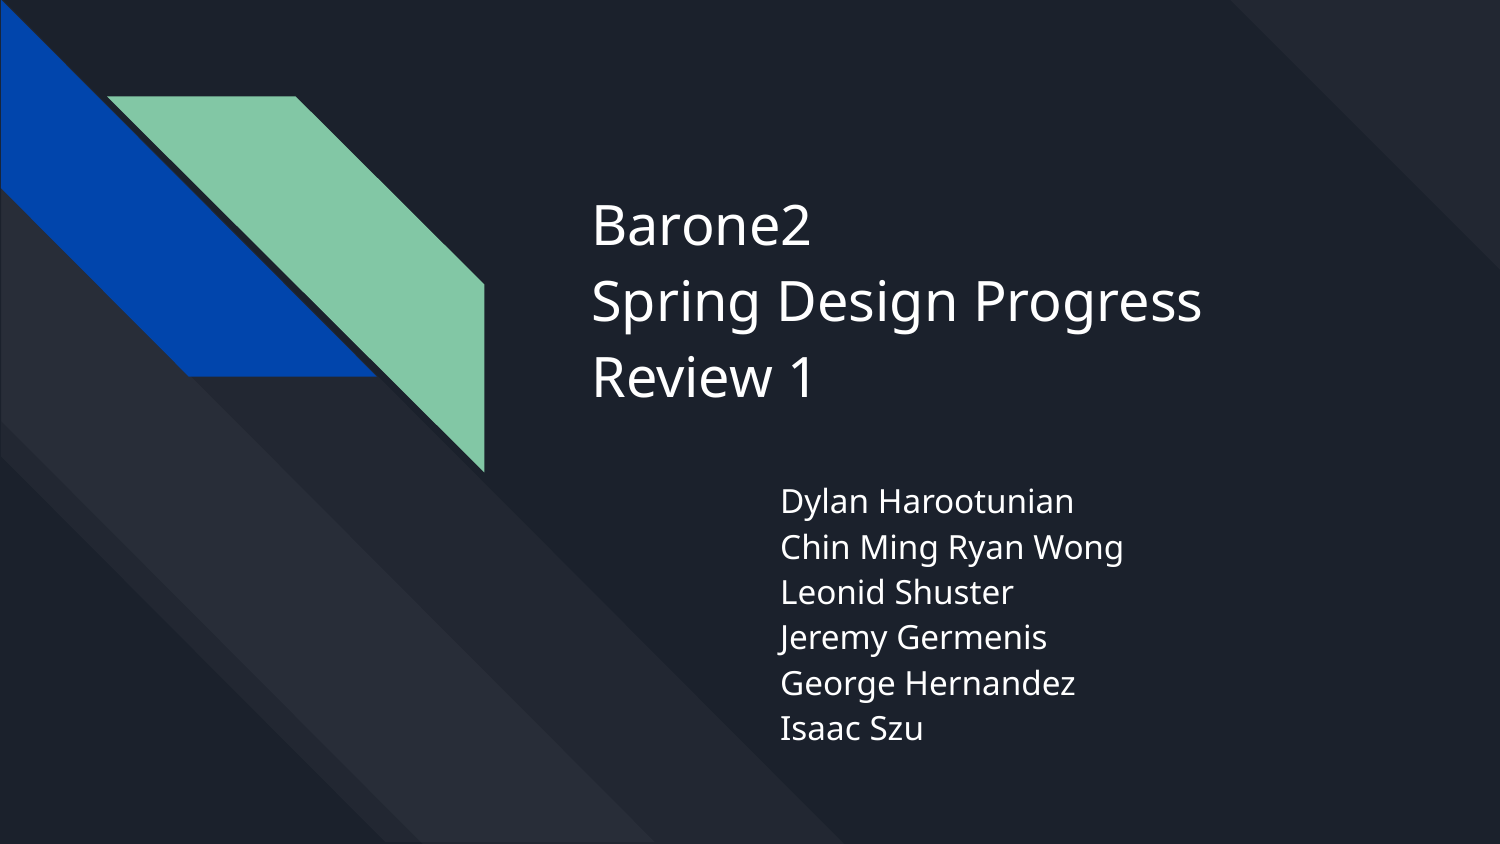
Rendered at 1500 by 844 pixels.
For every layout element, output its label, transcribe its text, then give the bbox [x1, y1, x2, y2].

text_box Barone2 Spring Design Progress Review 1 [576, 171, 1400, 430]
text_box Dylan Harootunian Chin Ming Ryan Wong Leonid Shuster Jeremy Germenis George Hernandez Isaac Szu [765, 463, 1335, 768]
